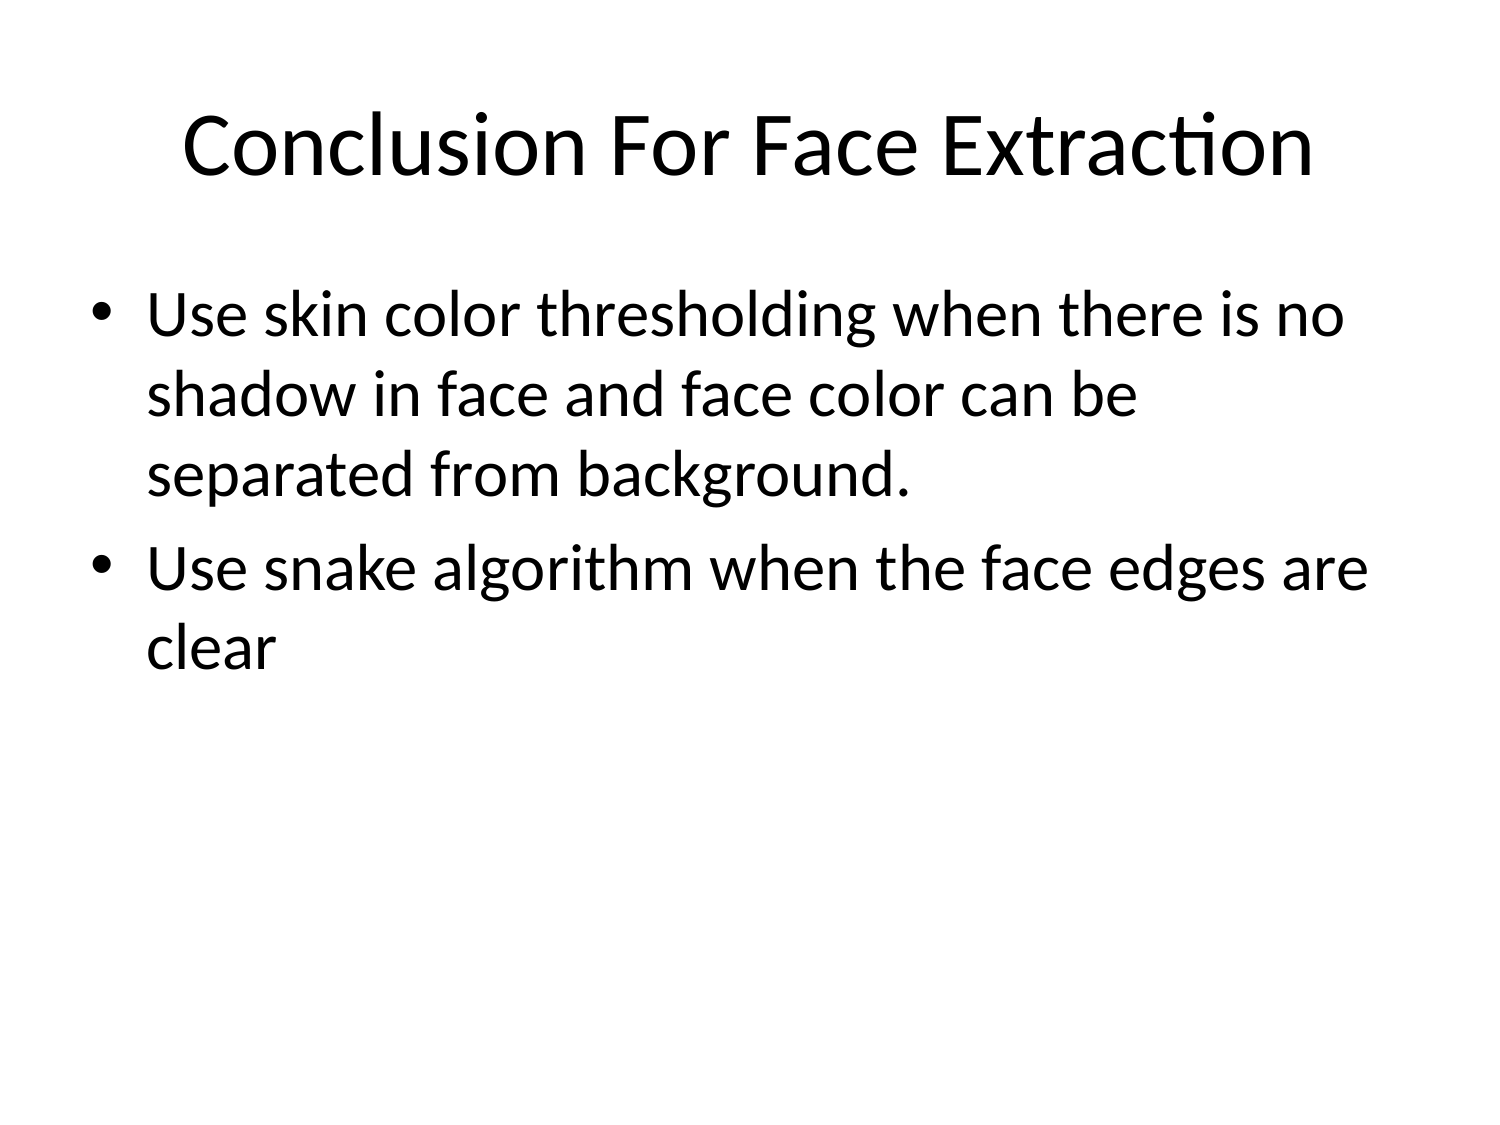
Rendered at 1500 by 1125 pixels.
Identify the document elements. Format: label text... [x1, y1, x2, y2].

list Use skin color thresholding when there is no shadow in face and face color can be separated from background. Use snake algorithm when the face edges are clear [75, 262, 1425, 1005]
title Conclusion For Face Extraction [75, 45, 1425, 233]
